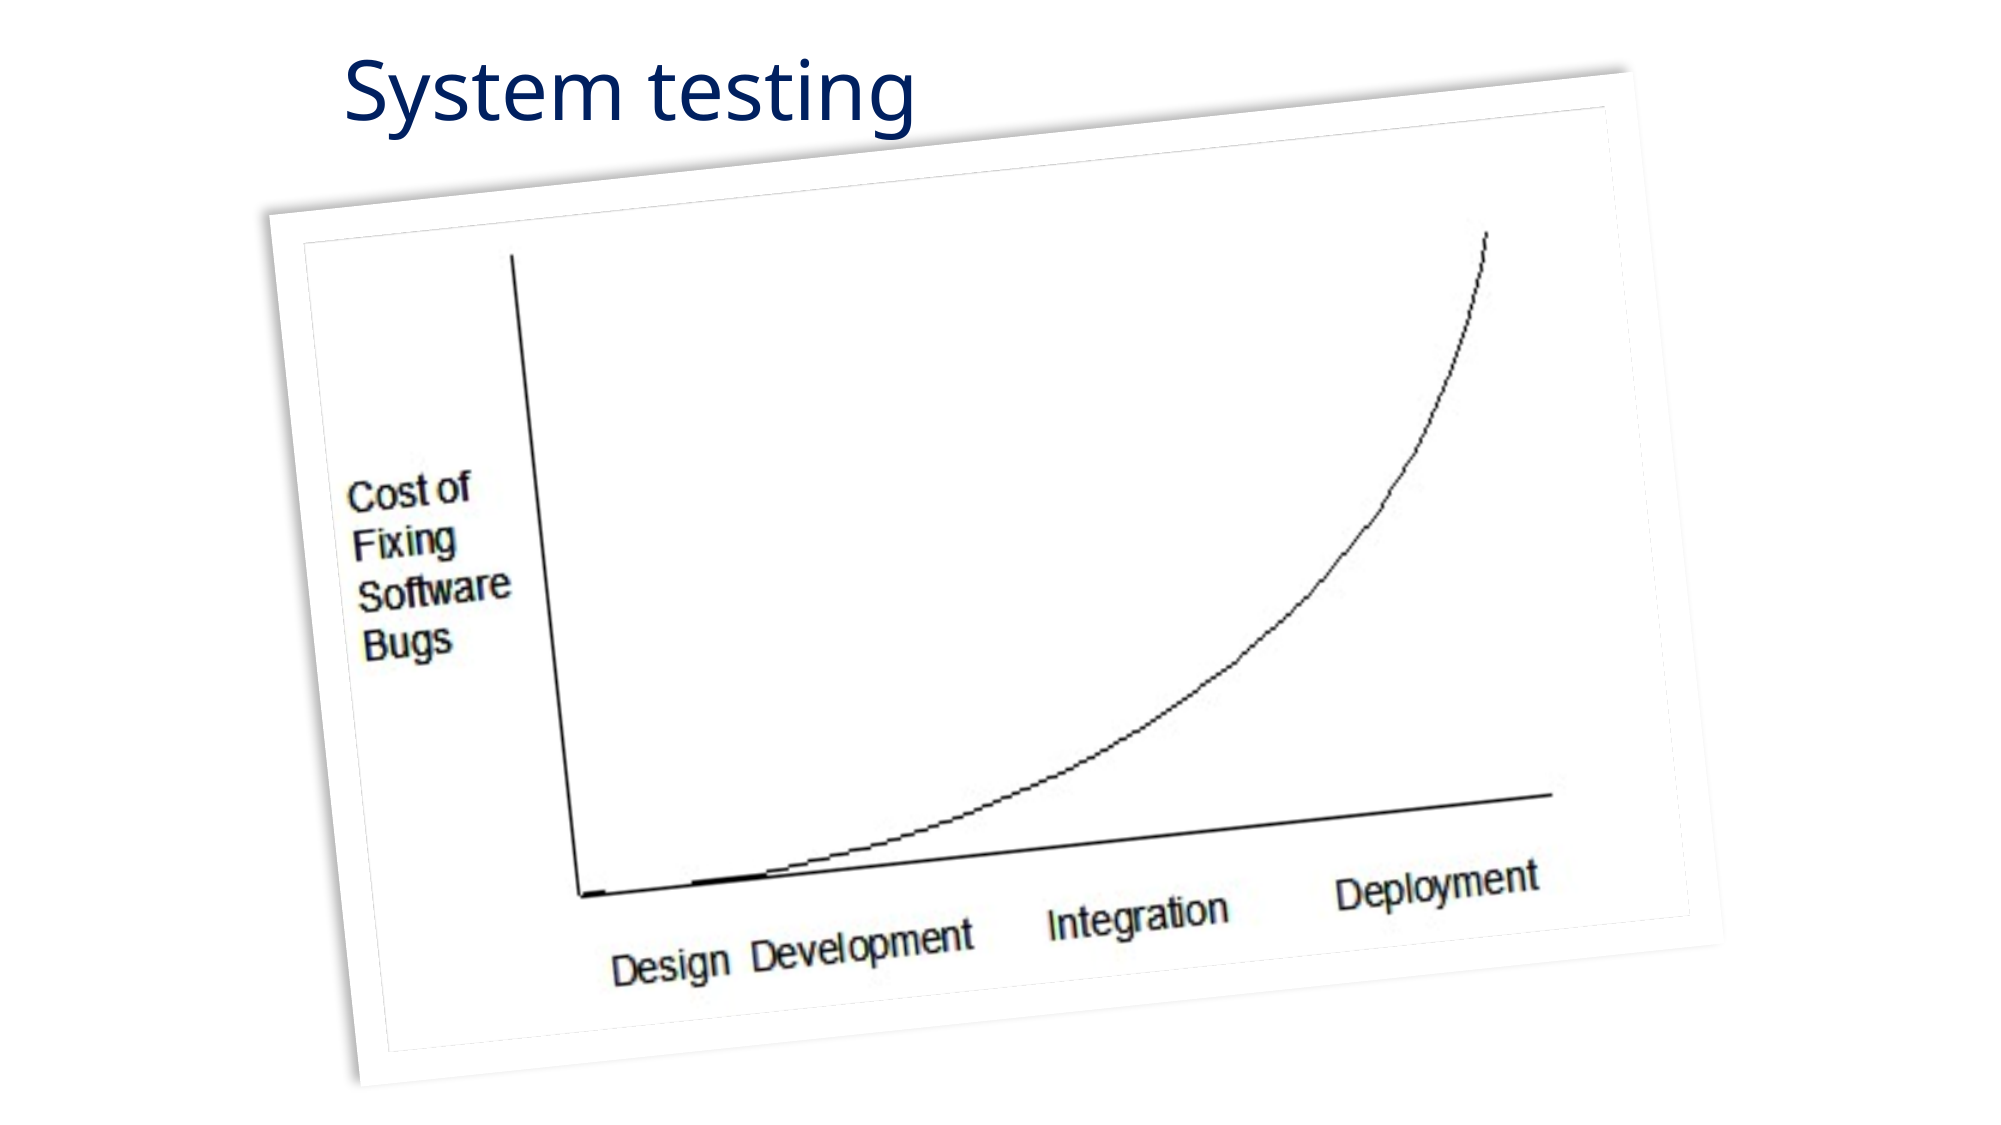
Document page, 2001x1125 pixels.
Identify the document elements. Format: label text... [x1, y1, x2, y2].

slide_number 89 [594, 64, 1629, 172]
title System testing [328, 0, 1679, 188]
picture [306, 108, 1689, 1051]
